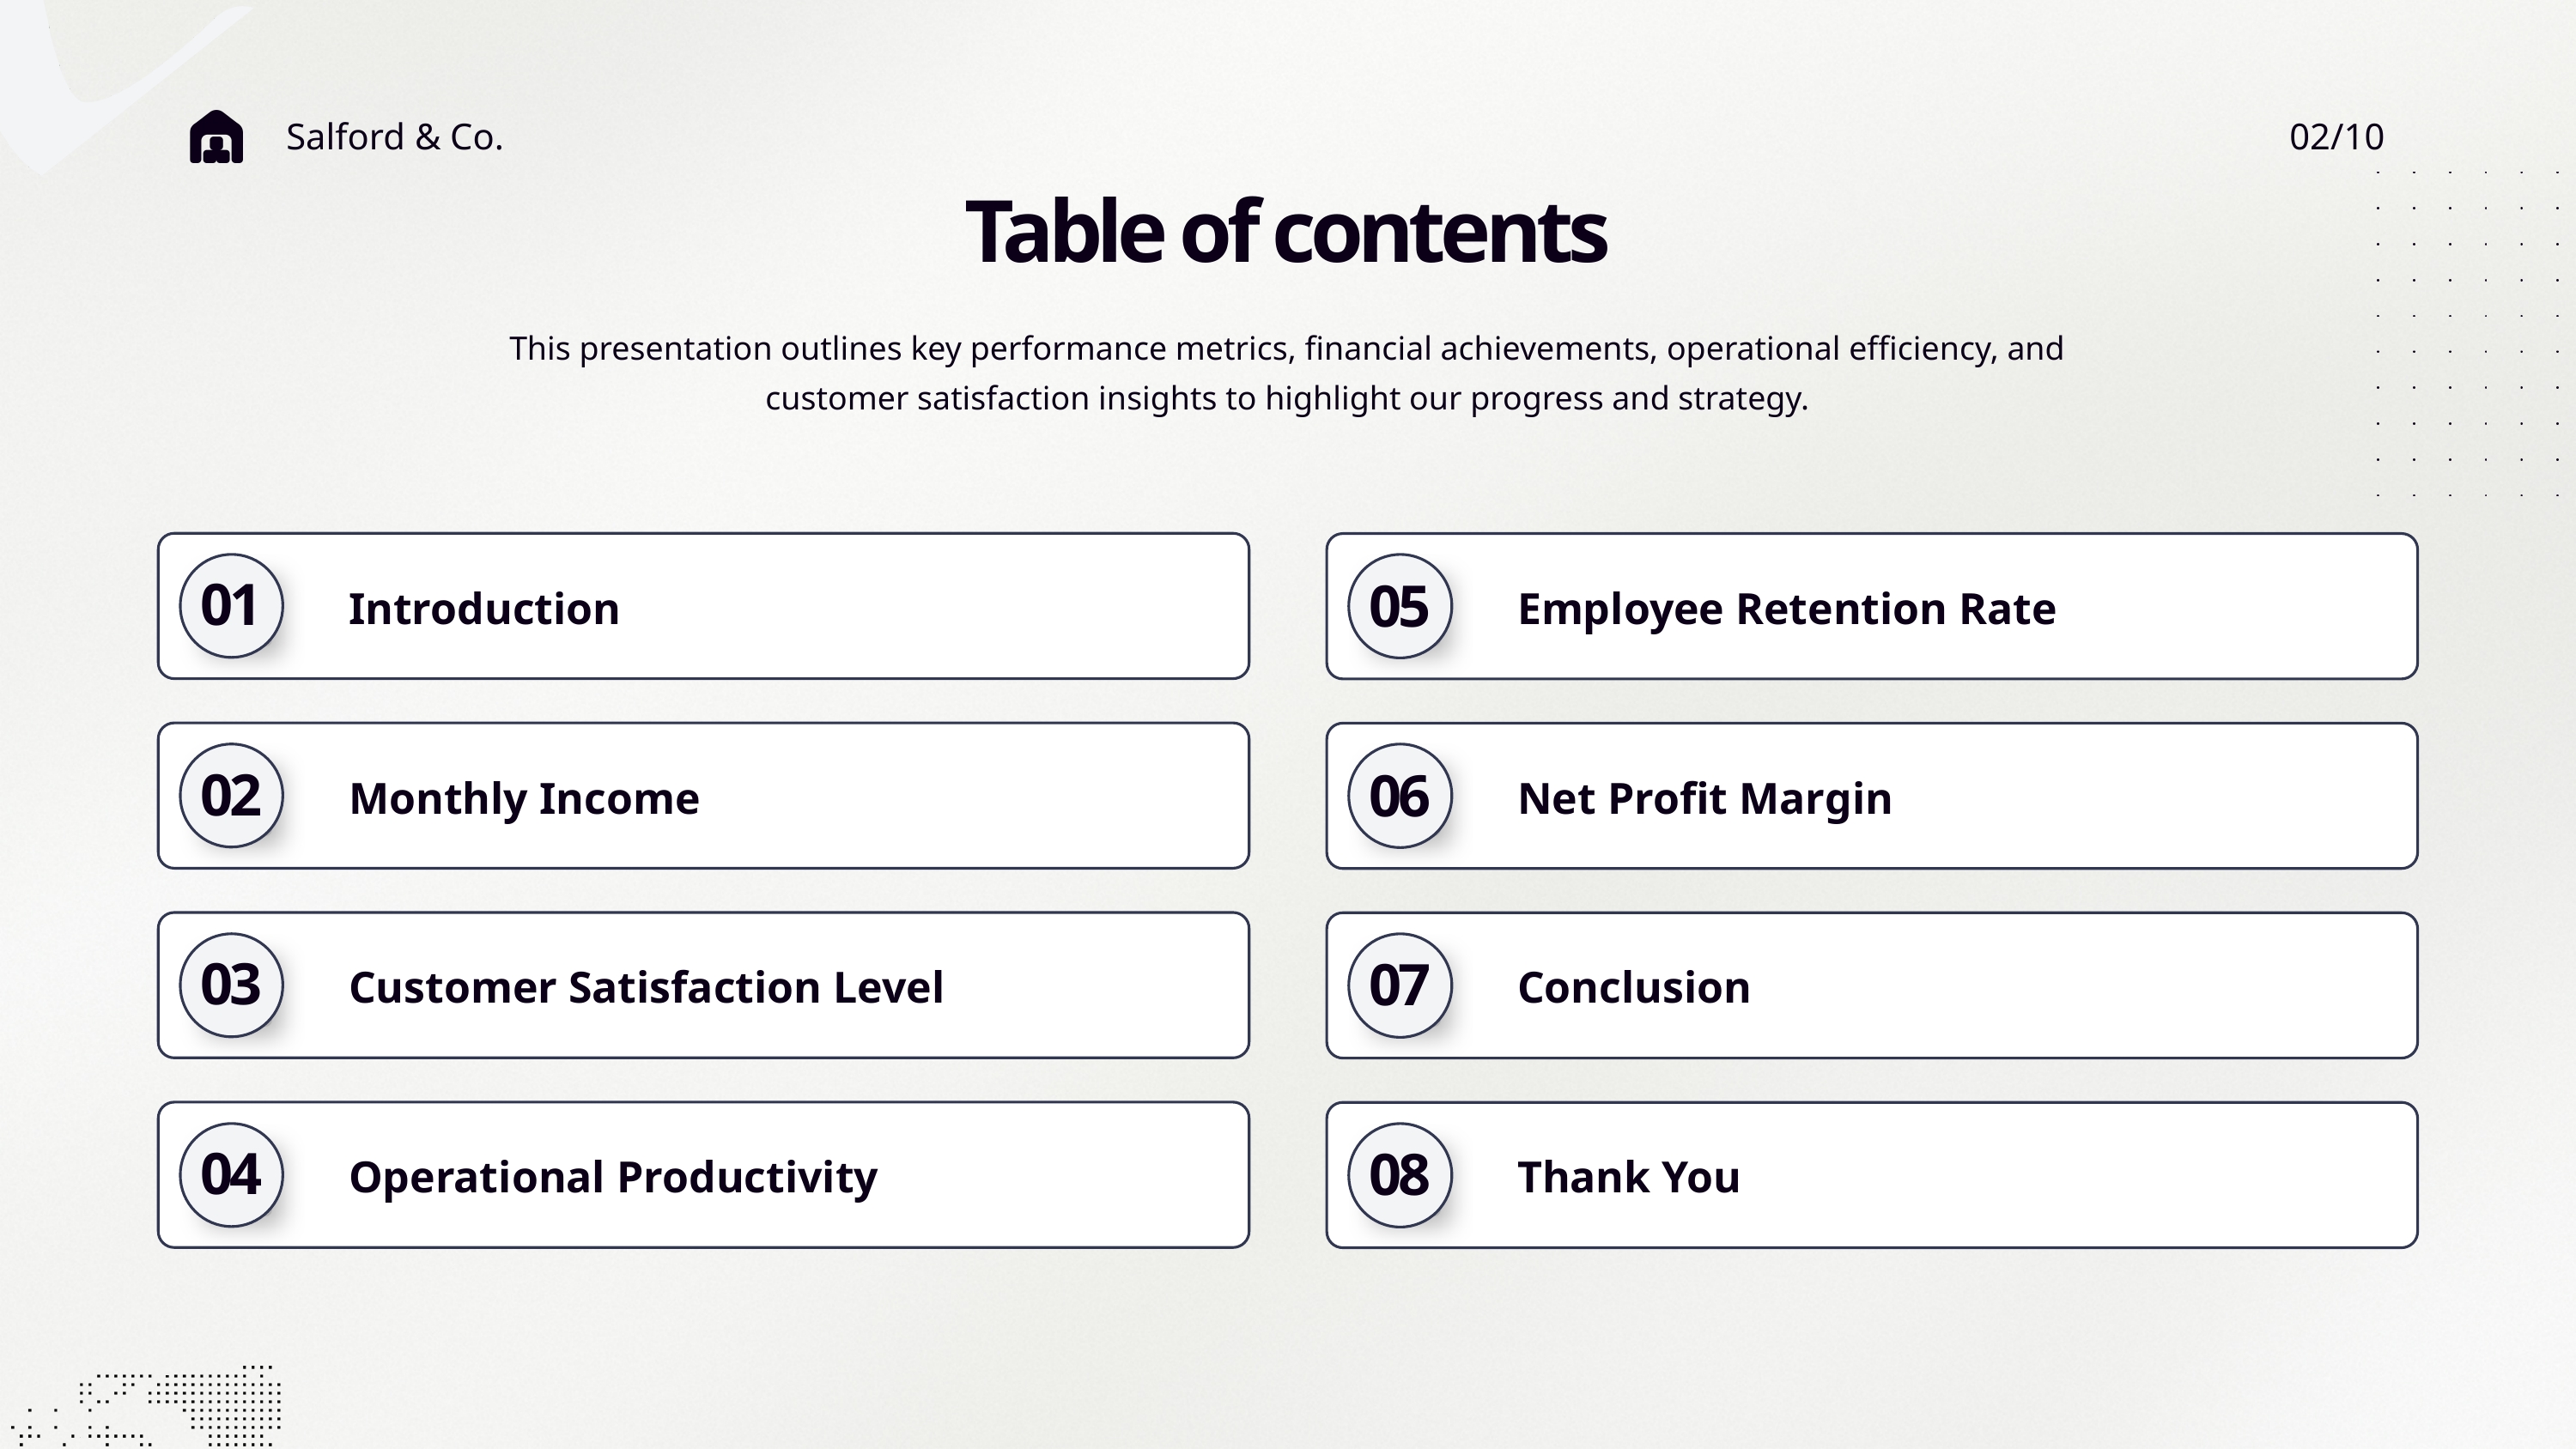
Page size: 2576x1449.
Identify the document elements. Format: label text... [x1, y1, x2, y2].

text_box [190, 110, 243, 163]
text_box [0, 0, 264, 209]
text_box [1348, 743, 1453, 848]
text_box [179, 554, 283, 658]
text_box 02/10 [2152, 101, 2385, 158]
text_box Table of contents [821, 156, 1755, 279]
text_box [158, 912, 1249, 1058]
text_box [158, 1101, 1249, 1248]
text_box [1326, 912, 2418, 1058]
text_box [158, 722, 1249, 869]
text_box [1348, 1123, 1453, 1228]
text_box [1348, 554, 1453, 658]
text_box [179, 743, 283, 847]
text_box [2377, 172, 2576, 496]
text_box [0, 1366, 300, 1449]
text_box Salford & Co. [286, 101, 519, 158]
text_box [1326, 1101, 2418, 1248]
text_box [158, 532, 1249, 679]
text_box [179, 1123, 283, 1228]
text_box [1326, 723, 2418, 869]
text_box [179, 933, 283, 1038]
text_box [1326, 533, 2418, 680]
text_box This presentation outlines key performance metrics, financial achievements, operational efficiency, and customer satisfaction insights to highlight our progress and strategy. [471, 316, 2105, 416]
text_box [1348, 933, 1453, 1038]
text_box [0, 0, 2576, 1449]
